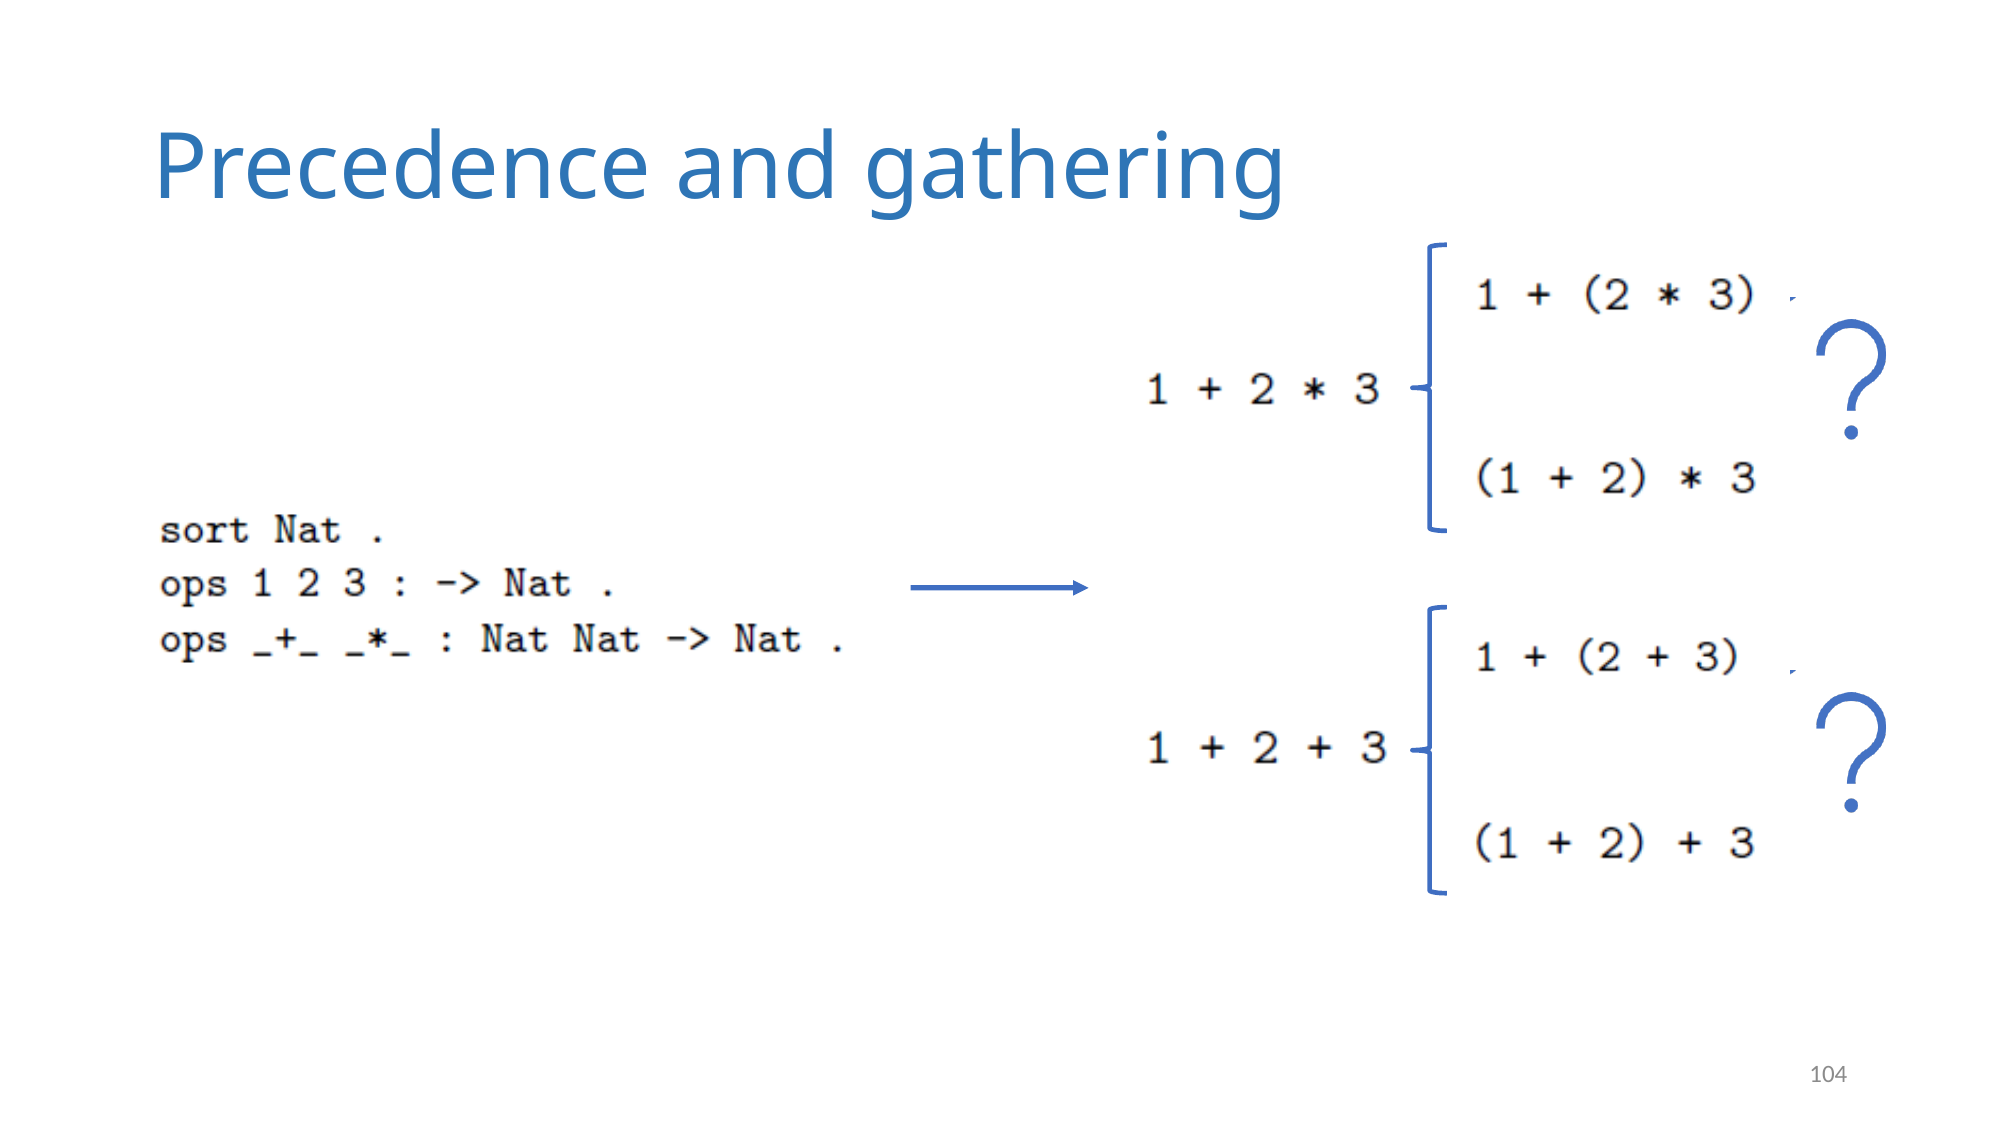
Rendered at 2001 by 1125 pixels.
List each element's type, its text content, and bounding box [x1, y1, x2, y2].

picture [1135, 354, 1390, 422]
text_box <number> [1412, 1042, 1863, 1103]
picture [1135, 716, 1403, 784]
text_box [1411, 606, 1447, 894]
picture [137, 498, 865, 678]
picture [1462, 808, 1771, 877]
text_box [1411, 244, 1447, 532]
text_box [910, 581, 1089, 595]
picture [1465, 443, 1767, 512]
picture [1469, 264, 1763, 333]
picture [1789, 670, 1896, 831]
picture [1789, 296, 1896, 457]
picture [1465, 626, 1747, 694]
text_box Precedence and gathering [137, 59, 1863, 278]
